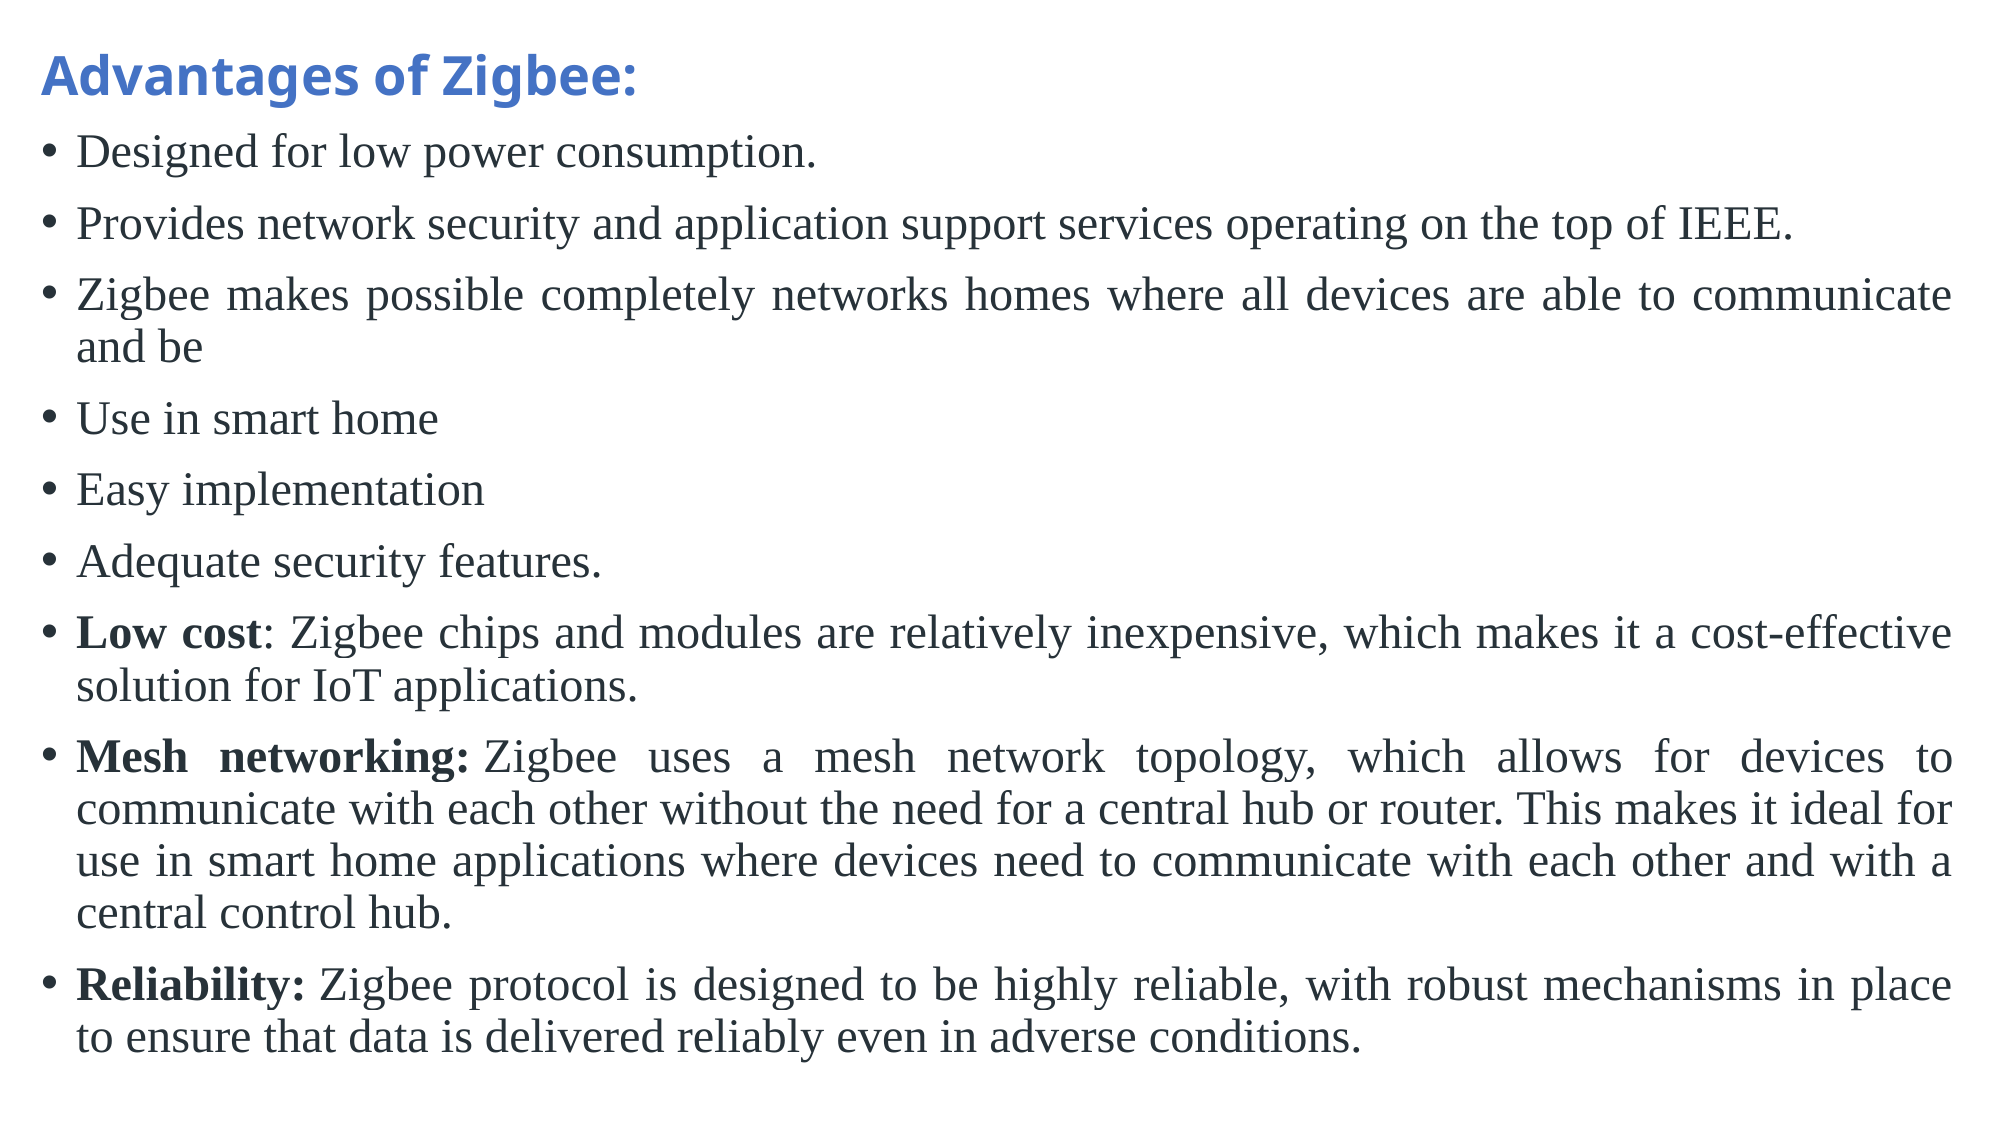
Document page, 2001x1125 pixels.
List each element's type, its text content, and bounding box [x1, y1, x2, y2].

list Advantages of Zigbee: Designed for low power consumption. Provides network security and application support services operating on the top of IEEE. Zigbee makes possible completely networks homes where all devices are able to communicate and be Use in smart home Easy implementation Adequate security features. Low cost: Zigbee chips and modules are relatively inexpensive, which makes it a cost-effective solution for IoT applications. Mesh networking: Zigbee uses a mesh network topology, which allows for devices to communicate with each other without the need for a central hub or router. This makes it ideal for use in smart home applications where devices need to communicate with each other and with a central control hub. Reliability: Zigbee protocol is designed to be highly reliable, with robust mechanisms in place to ensure that data is delivered reliably even in adverse conditions. [26, 40, 1972, 1080]
